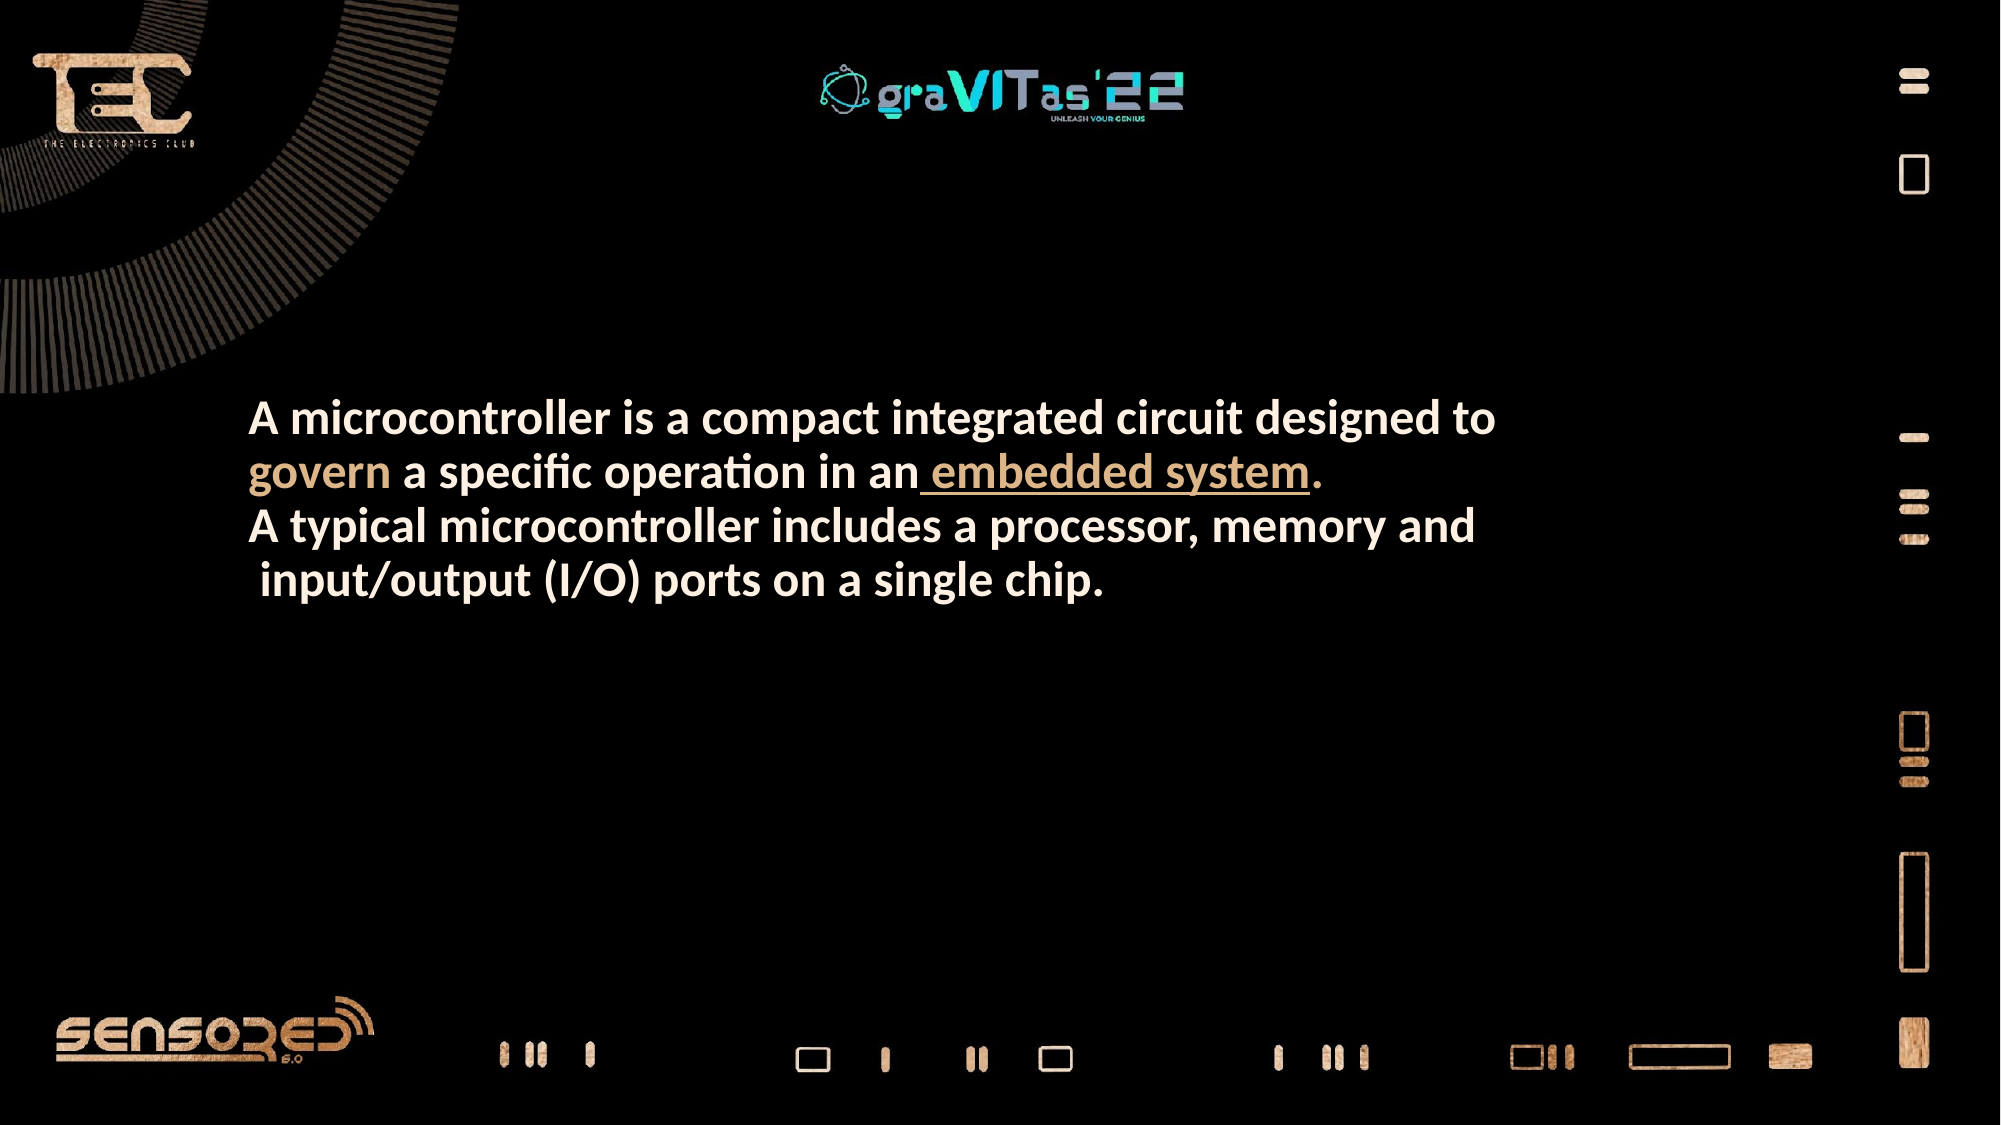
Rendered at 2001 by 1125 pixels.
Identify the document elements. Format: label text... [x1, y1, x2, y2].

list A microcontroller is a compact integrated circuit designed to govern a specific operation in an embedded system. A typical microcontroller includes a processor, memory and input/output (I/O) ports on a single chip. [228, 371, 1932, 995]
picture [0, 0, 2001, 1125]
